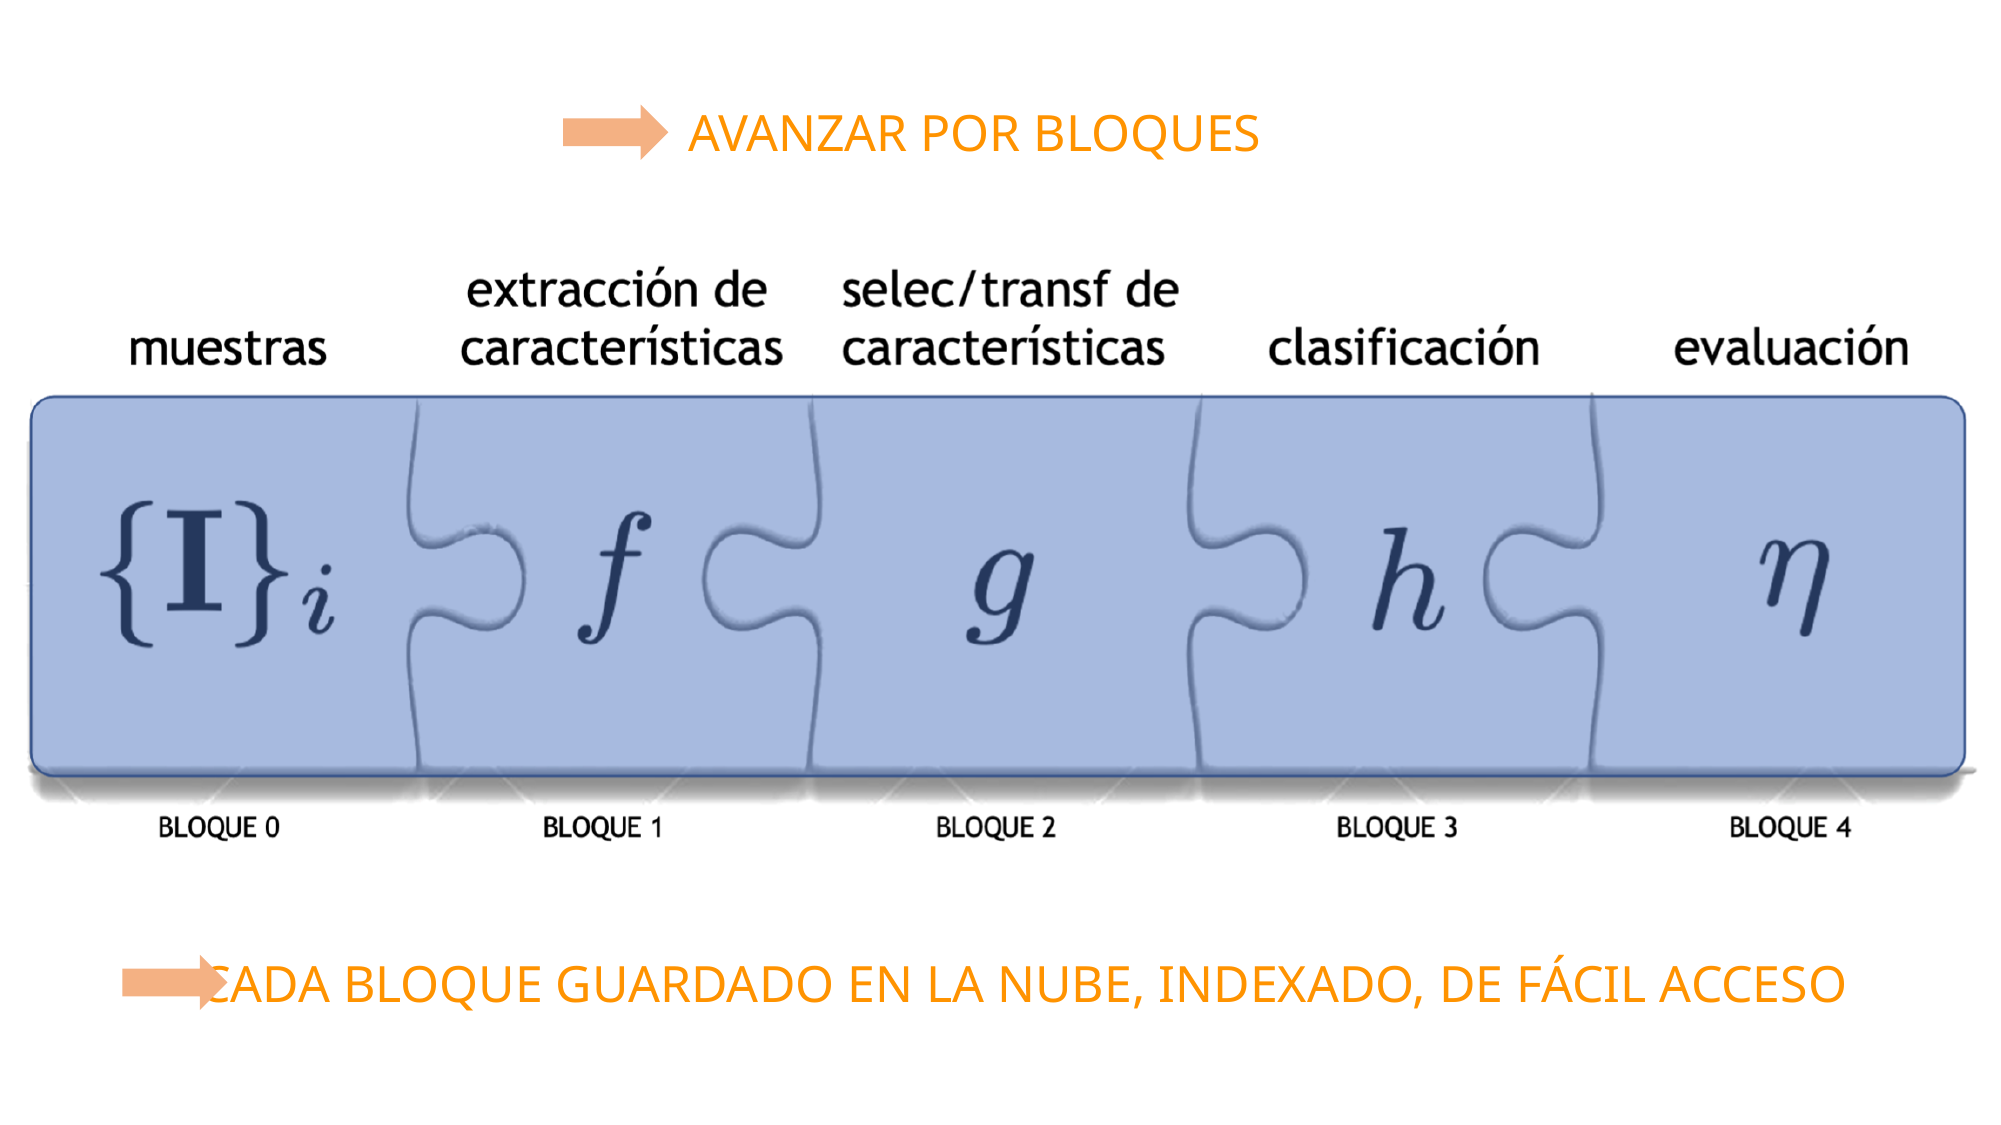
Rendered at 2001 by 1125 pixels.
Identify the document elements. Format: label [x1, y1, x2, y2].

text_box [563, 94, 1254, 170]
text_box [122, 944, 1810, 1021]
picture [0, 216, 2000, 908]
